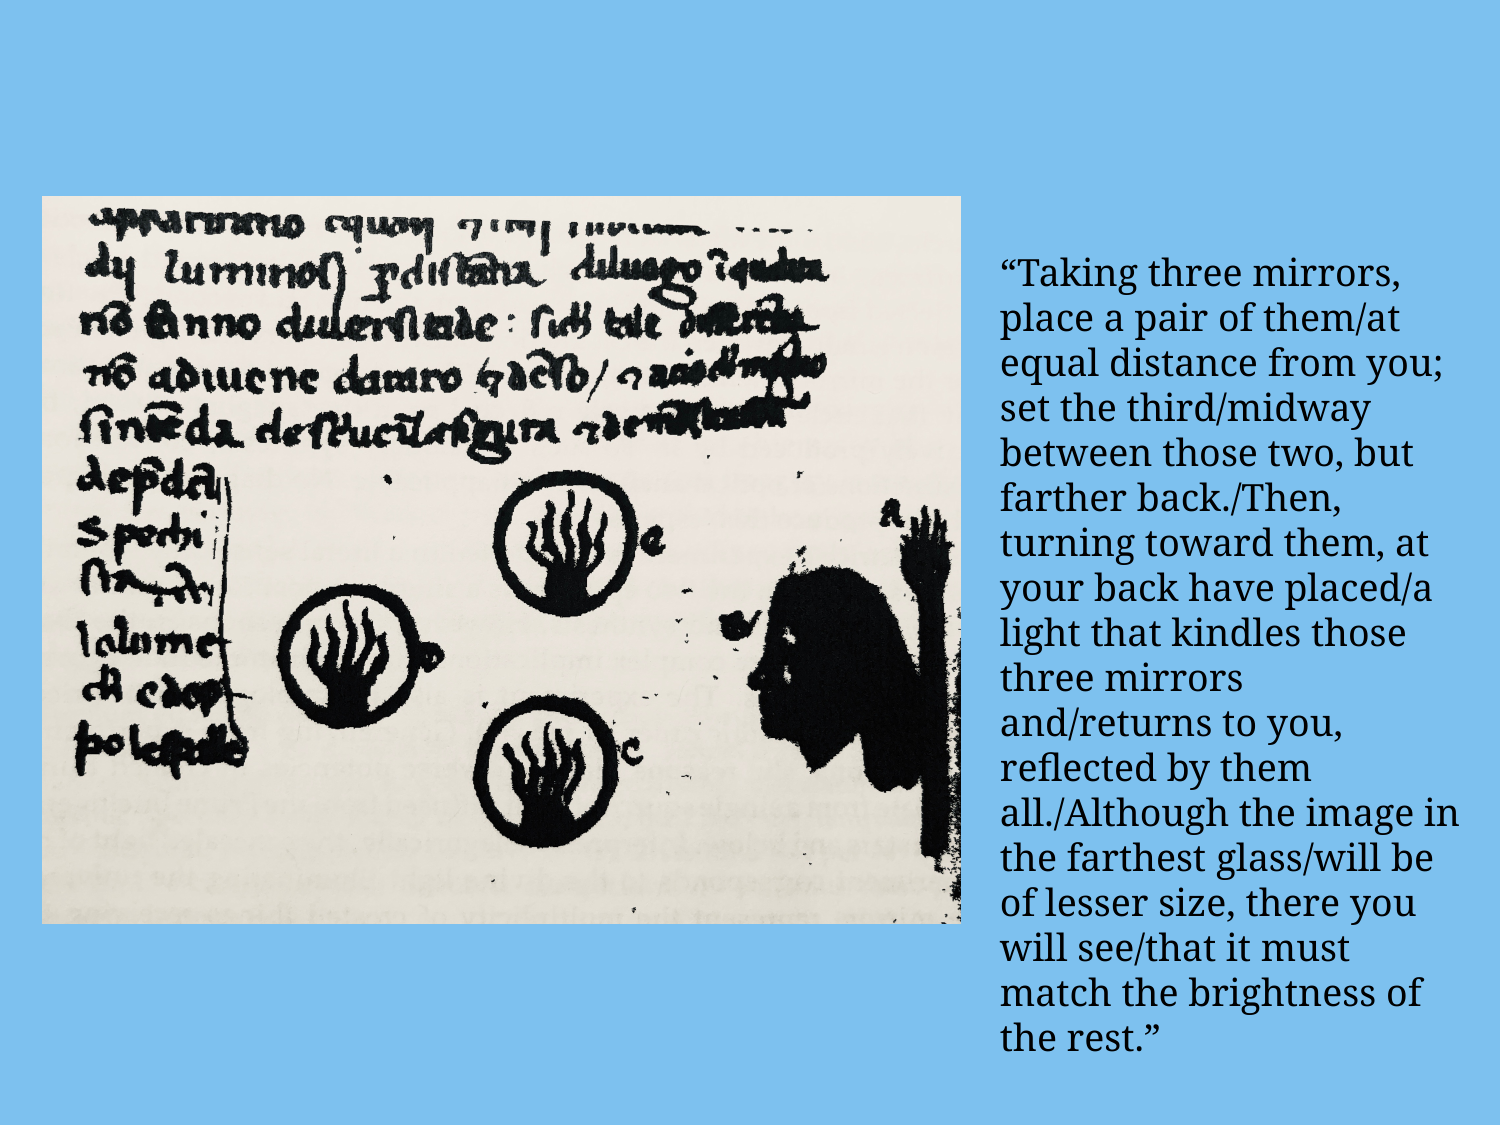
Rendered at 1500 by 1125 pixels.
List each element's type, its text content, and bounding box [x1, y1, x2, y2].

text_box “Taking three mirrors, place a pair of them/at equal distance from you; set the third/midway between those two, but farther back./Then, turning toward them, at your back have placed/a light that kindles those three mirrors and/returns to you, reflected by them all./Although the image in the farthest glass/will be of lesser size, there you will see/that it must match the brightness of the rest.” Paradiso, Canto II, lines 97-105 [985, 196, 1480, 1125]
picture [41, 196, 961, 924]
